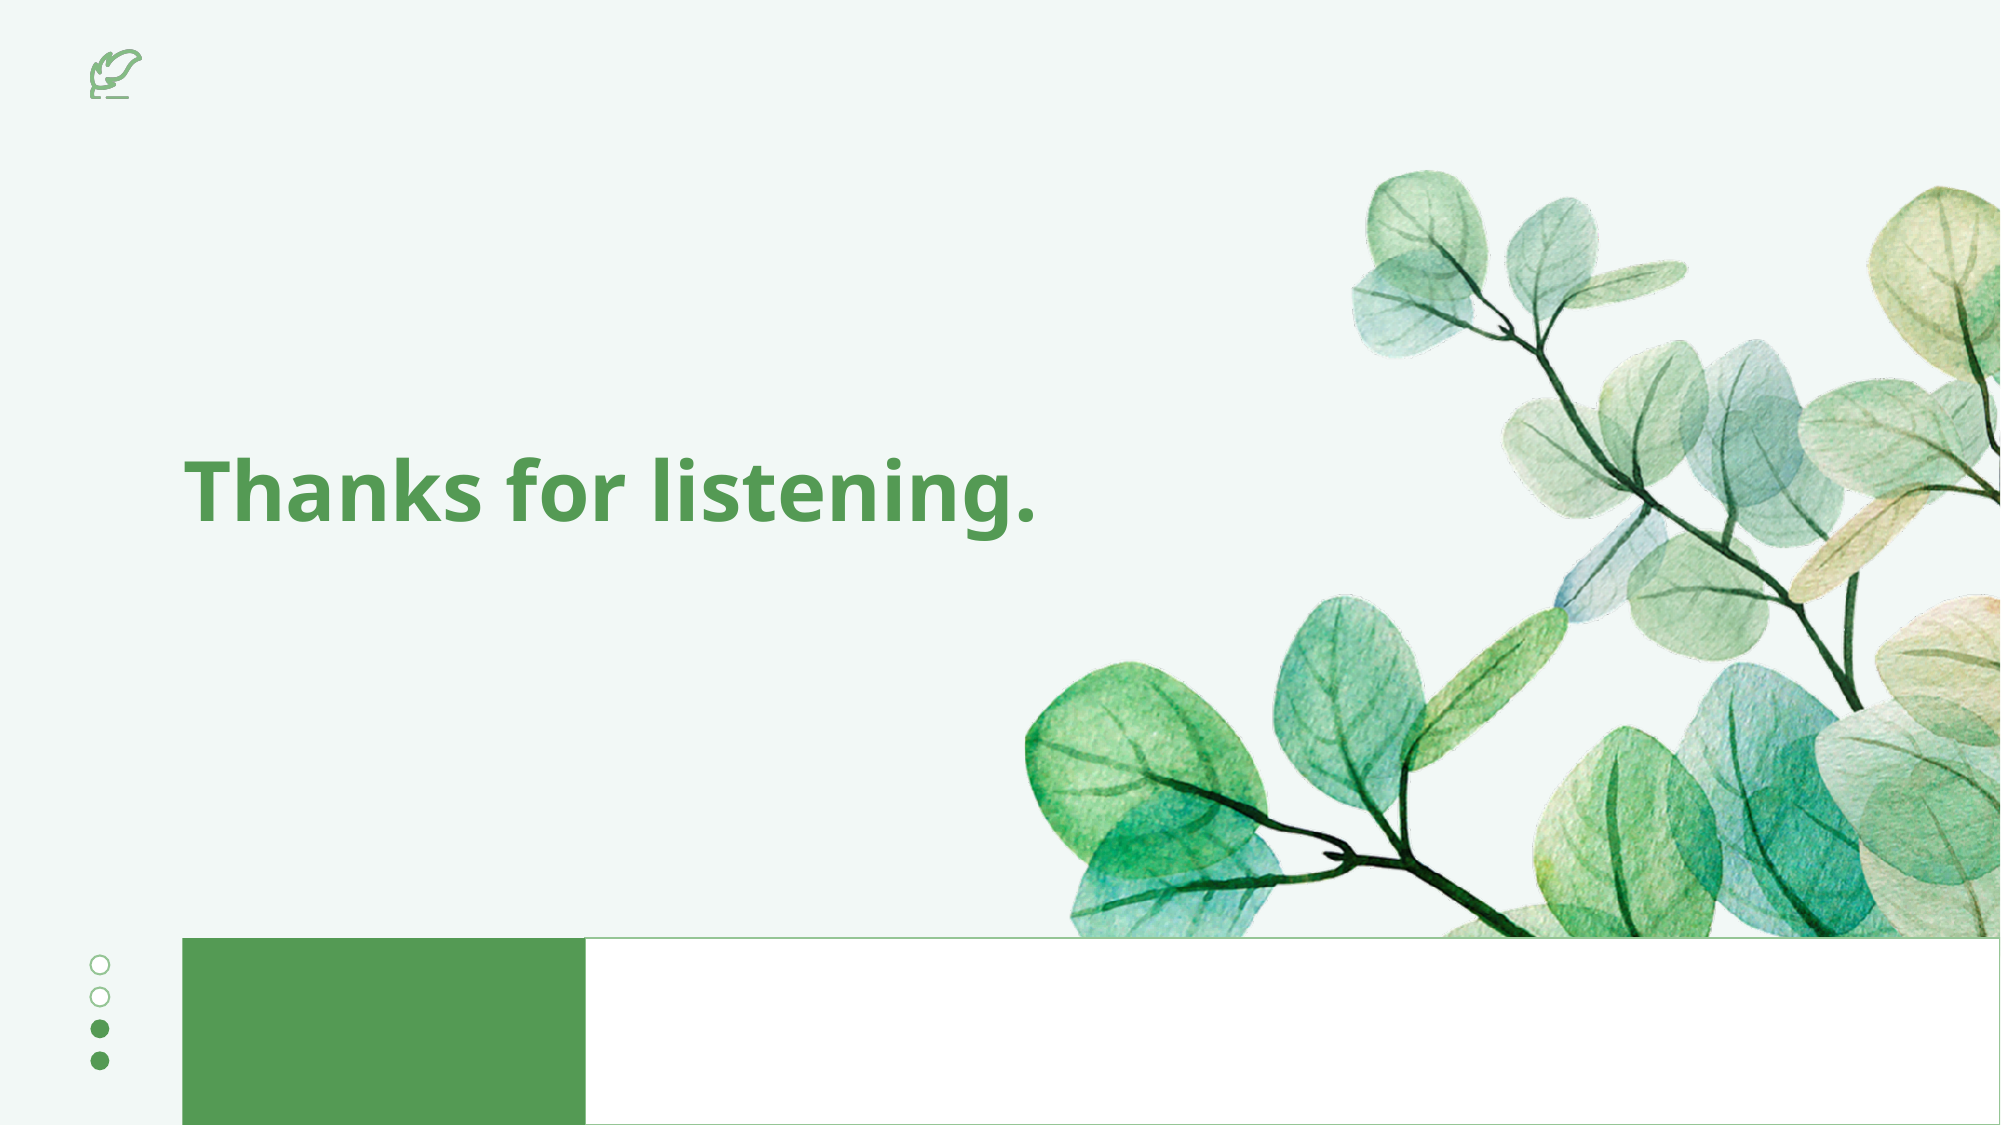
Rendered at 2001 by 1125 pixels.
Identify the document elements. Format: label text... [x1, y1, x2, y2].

picture [1018, 156, 2001, 937]
title Thanks for listening. [168, 371, 1212, 605]
picture [90, 48, 142, 100]
